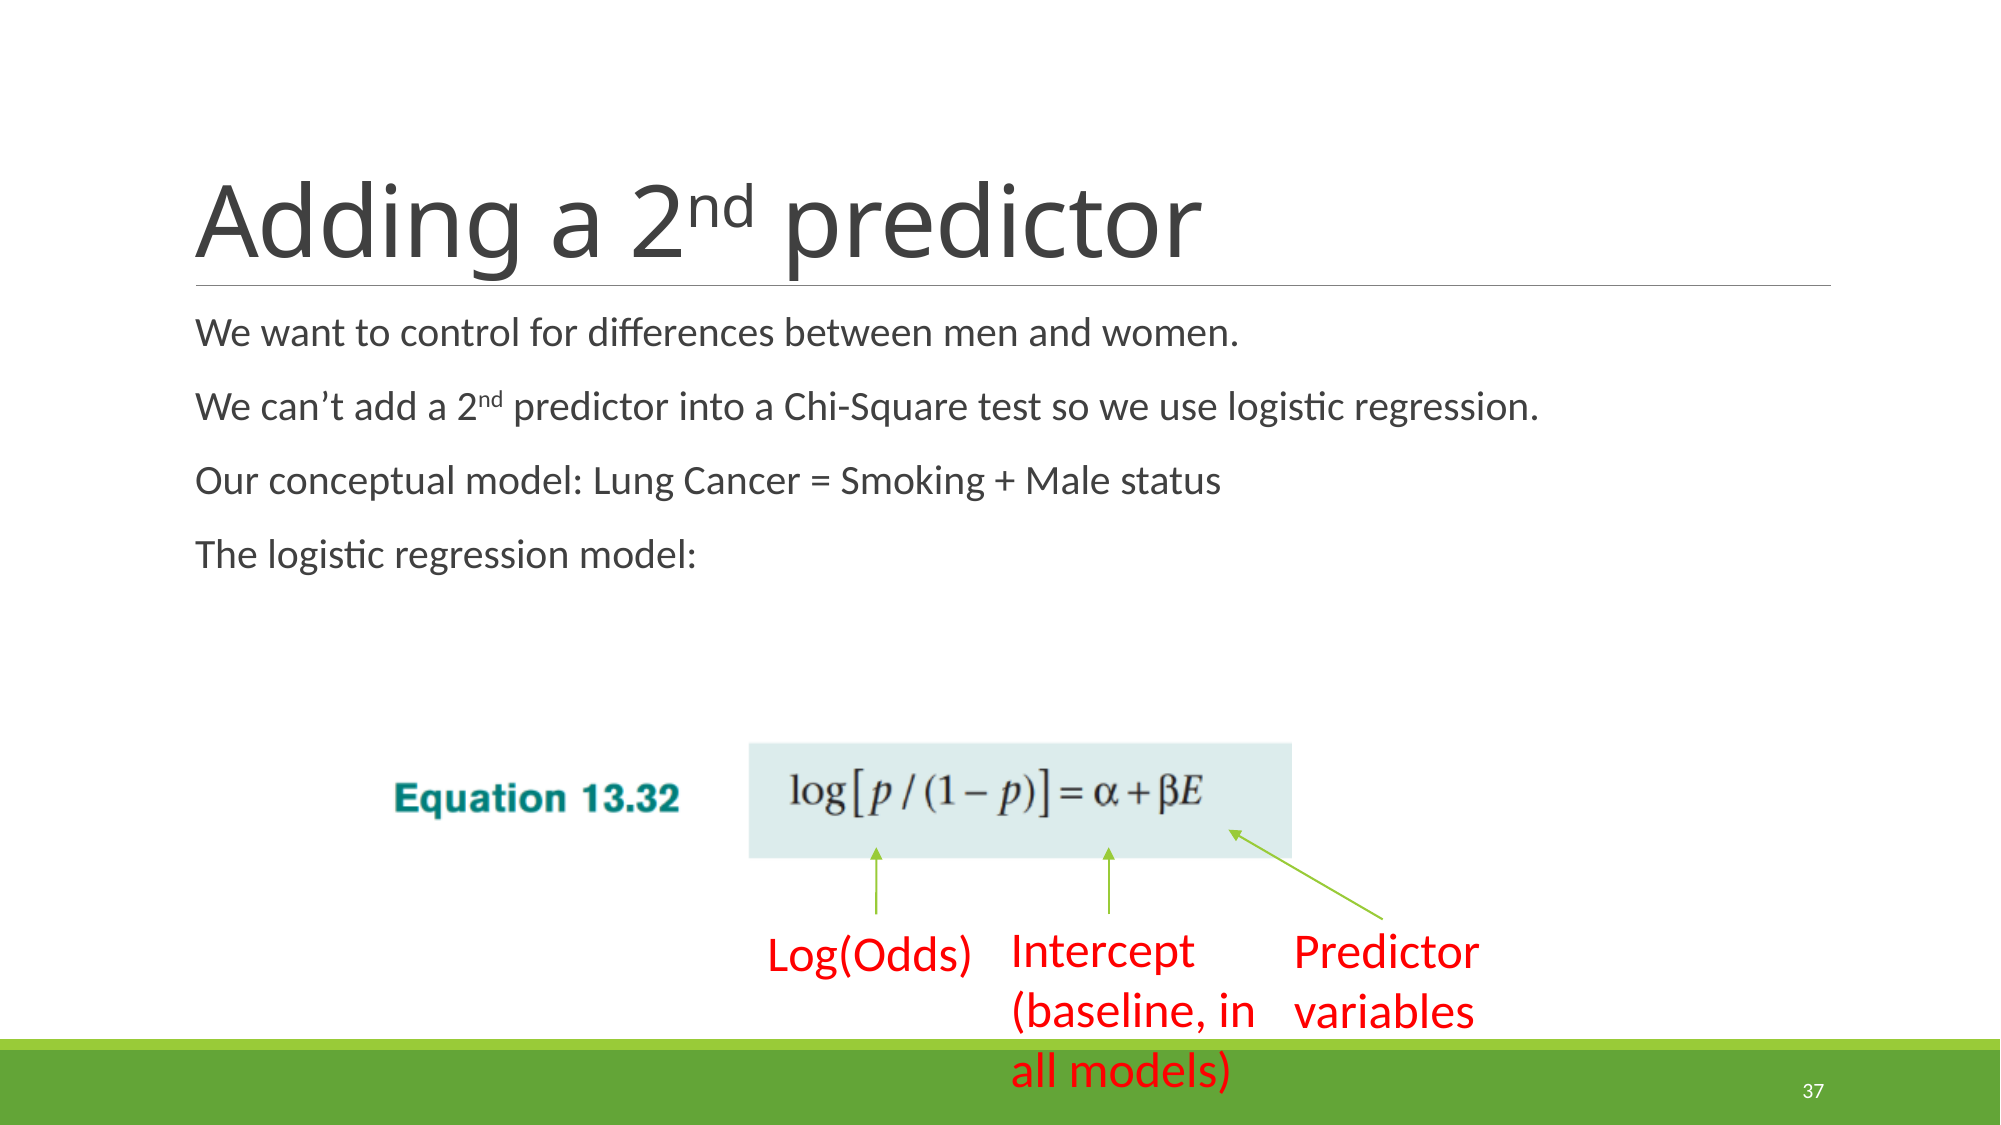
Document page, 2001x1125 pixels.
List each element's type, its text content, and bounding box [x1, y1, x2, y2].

text_box Predictor variables [1279, 910, 1506, 1046]
text_box Intercept (baseline, in all models) [995, 910, 1274, 1106]
slide_number 37 [1624, 1059, 1840, 1120]
text_box Log(Odds) [752, 914, 995, 990]
list We want to control for differences between men and women. We can’t add a 2nd predictor into a Chi-Square test so we use logistic regression. Our conceptual model: Lung Cancer = Smoking + Male status The logistic regression model: [180, 302, 1830, 963]
title Adding a 2nd predictor [180, 47, 1830, 285]
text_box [1227, 829, 1384, 920]
picture [369, 713, 1293, 893]
